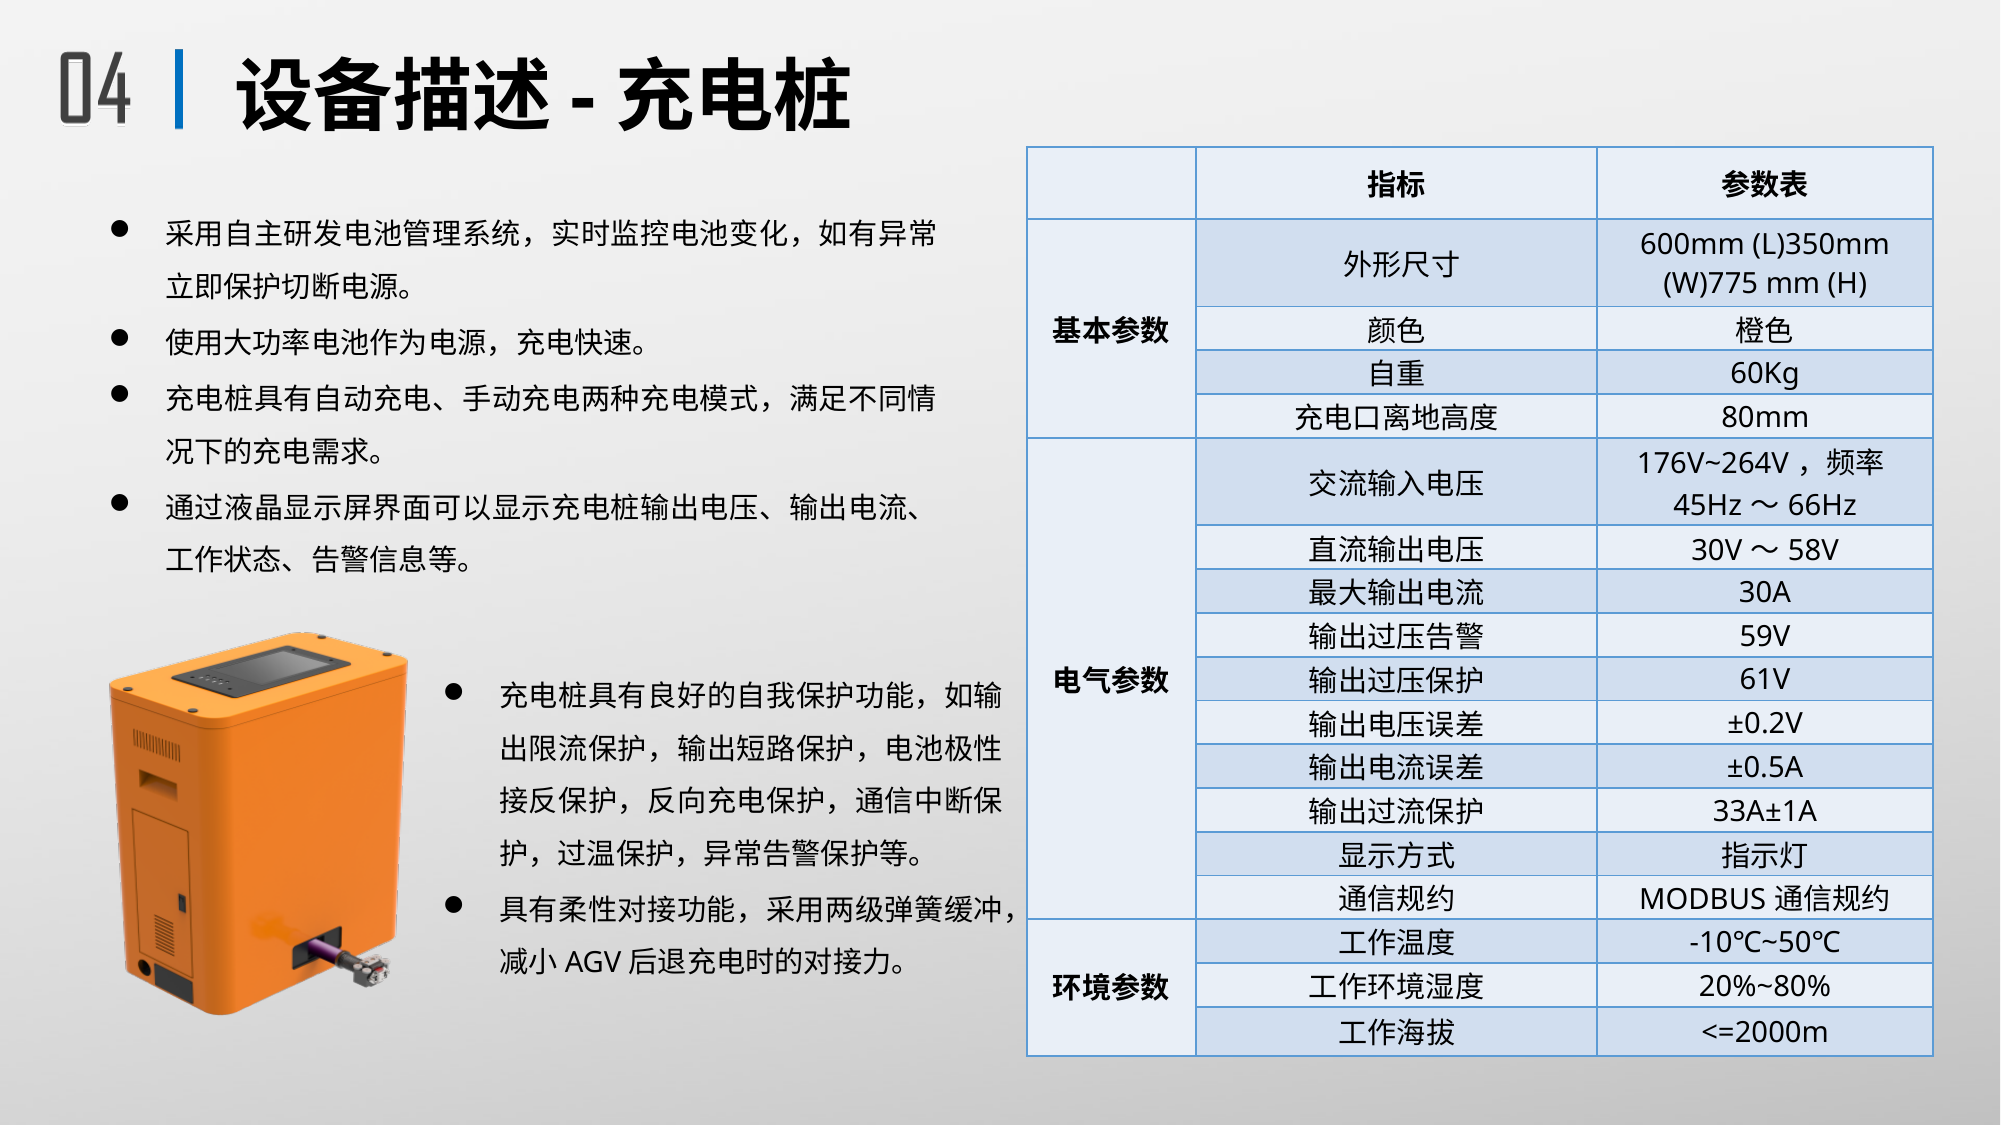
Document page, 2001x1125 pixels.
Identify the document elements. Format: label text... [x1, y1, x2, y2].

table_cell 直流输出电压 [1197, 526, 1596, 568]
table_cell ±0.2V [1598, 701, 1932, 743]
table_cell 60Kg [1598, 351, 1932, 393]
table_cell 基本参数 [1028, 220, 1195, 437]
table_cell 外形尺寸 [1197, 220, 1596, 306]
text_box 设备描述-充电桩 [220, 38, 1093, 148]
table_cell MODBUS通信规约 [1598, 876, 1932, 918]
table_cell 600mm (L)350mm (W)775 mm (H) [1598, 220, 1932, 306]
table_header 指标 [1197, 148, 1596, 218]
table_cell 显示方式 [1197, 833, 1596, 875]
table_cell 橙色 [1598, 307, 1932, 349]
text_box 采用自主研发电池管理系统，实时监控电池变化，如有异常立即保护切断电源。 使用大功率电池作为电源，充电快速。 充电桩具有自动充电、手动充电两种充电模式，满足不同情况下的充电需求。 通过液晶显示屏界面可以显示充电桩输出电压、输出电流、工作状态、告警信息等。 [93, 190, 961, 584]
table_header [1028, 148, 1195, 218]
table_cell 自重 [1197, 351, 1596, 393]
table_cell 输出电流误差 [1197, 745, 1596, 787]
table_cell 工作环境湿度 [1197, 964, 1596, 1006]
table_cell 环境参数 [1028, 920, 1195, 1055]
table_cell ±0.5A [1598, 745, 1932, 787]
table_cell 61V [1598, 658, 1932, 700]
table_cell 电气参数 [1028, 439, 1195, 918]
table_cell 充电口离地高度 [1197, 395, 1596, 437]
table_cell 59V [1598, 614, 1932, 656]
table_cell 颜色 [1197, 307, 1596, 349]
table_cell 30V～58V [1598, 526, 1932, 568]
table_cell 输出过流保护 [1197, 789, 1596, 831]
table_cell 输出过压保护 [1197, 658, 1596, 700]
table_cell 交流输入电压 [1197, 439, 1596, 524]
table_cell 80mm [1598, 395, 1932, 437]
table_cell 30A [1598, 570, 1932, 612]
text_box 充电桩具有良好的自我保护功能，如输出限流保护，输出短路保护，电池极性接反保护，反向充电保护，通信中断保护，过温保护，异常告警保护等。 具有柔性对接功能，采用两级弹簧缓冲，减小AGV后退充电时的对接力。 [468, 652, 1027, 987]
table_cell 176V~264V，频率45Hz～66Hz [1598, 439, 1932, 524]
table_cell 通信规约 [1197, 876, 1596, 918]
table_cell 工作海拔 [1197, 1008, 1596, 1055]
table_cell 20%~80% [1598, 964, 1932, 1006]
table_cell 输出过压告警 [1197, 614, 1596, 656]
table_cell 输出电压误差 [1197, 701, 1596, 743]
table_cell 33A±1A [1598, 789, 1932, 831]
table_cell 工作温度 [1197, 920, 1596, 962]
table_cell 最大输出电流 [1197, 570, 1596, 612]
picture [0, 0, 2001, 1125]
table_cell <=2000m [1598, 1008, 1932, 1055]
table_cell -10℃~50℃ [1598, 920, 1932, 962]
table_header 参数表 [1598, 148, 1932, 218]
table_cell 指示灯 [1598, 833, 1932, 875]
